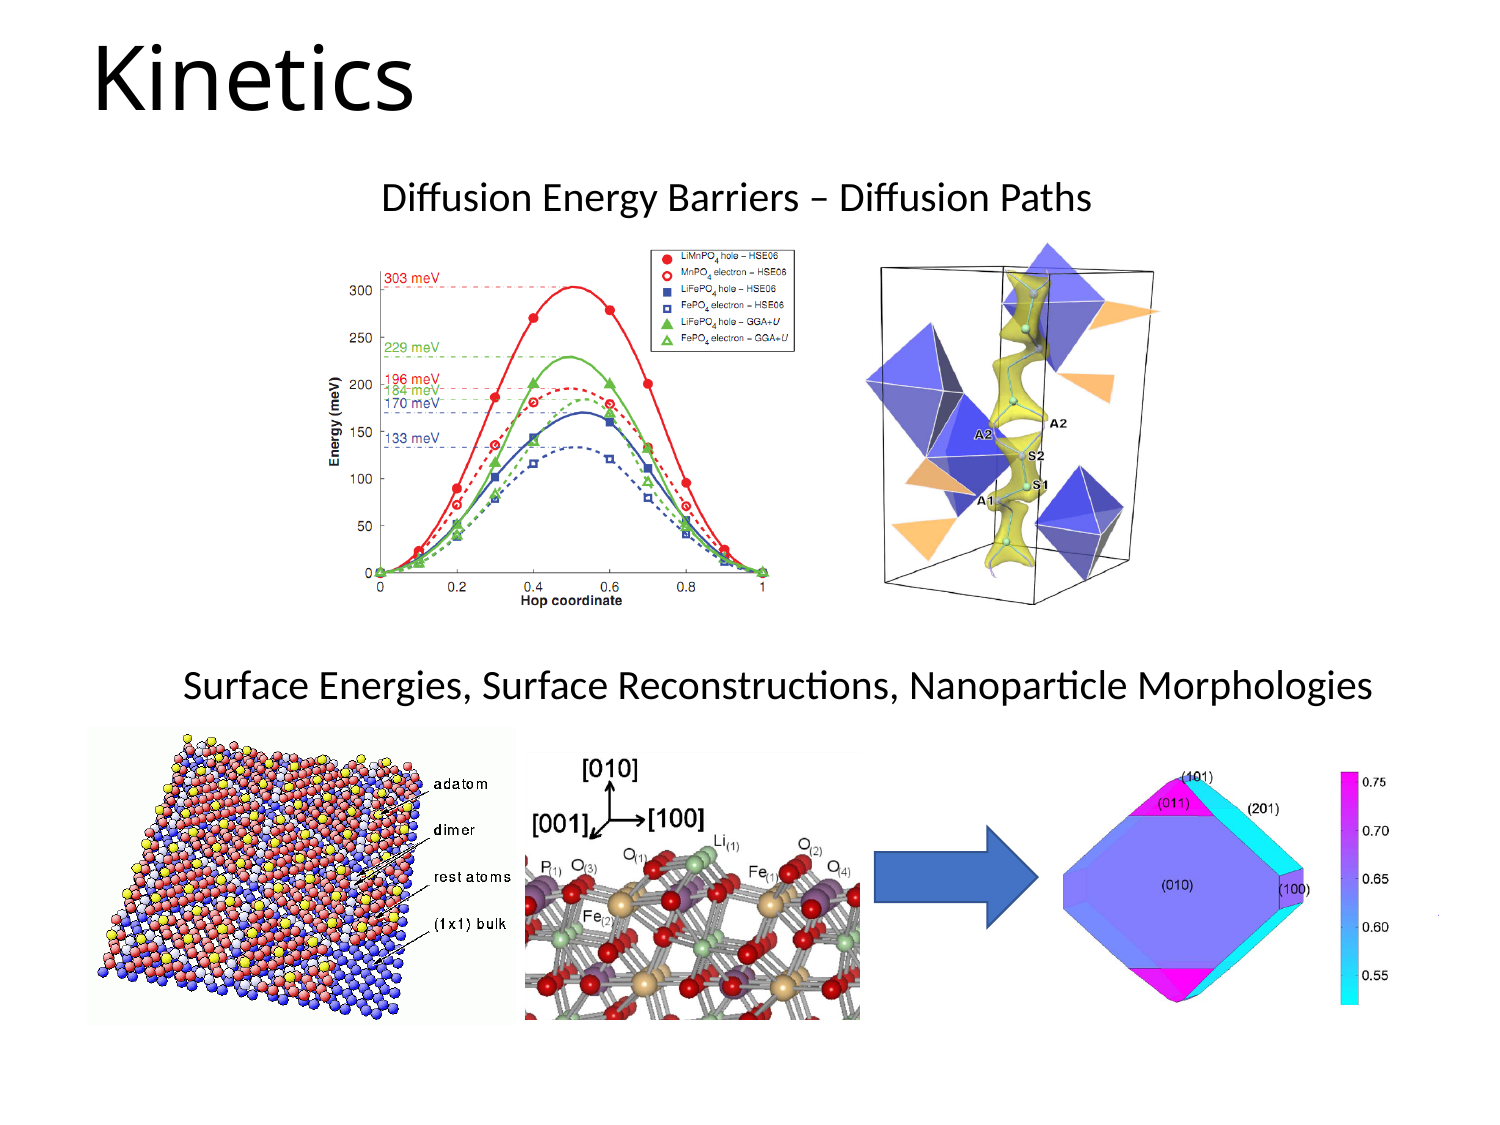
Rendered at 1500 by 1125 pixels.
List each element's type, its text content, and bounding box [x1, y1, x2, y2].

text_box Diffusion Energy Barriers – Diffusion Paths [366, 162, 1108, 228]
picture [87, 727, 516, 1025]
text_box [873, 824, 1037, 930]
picture [1037, 752, 1439, 1025]
picture [312, 237, 813, 620]
picture [862, 237, 1190, 613]
picture [524, 752, 860, 1020]
text_box Surface Energies, Surface Reconstructions, Nanoparticle Morphologies [168, 650, 1389, 715]
title Kinetics [75, 24, 1400, 138]
